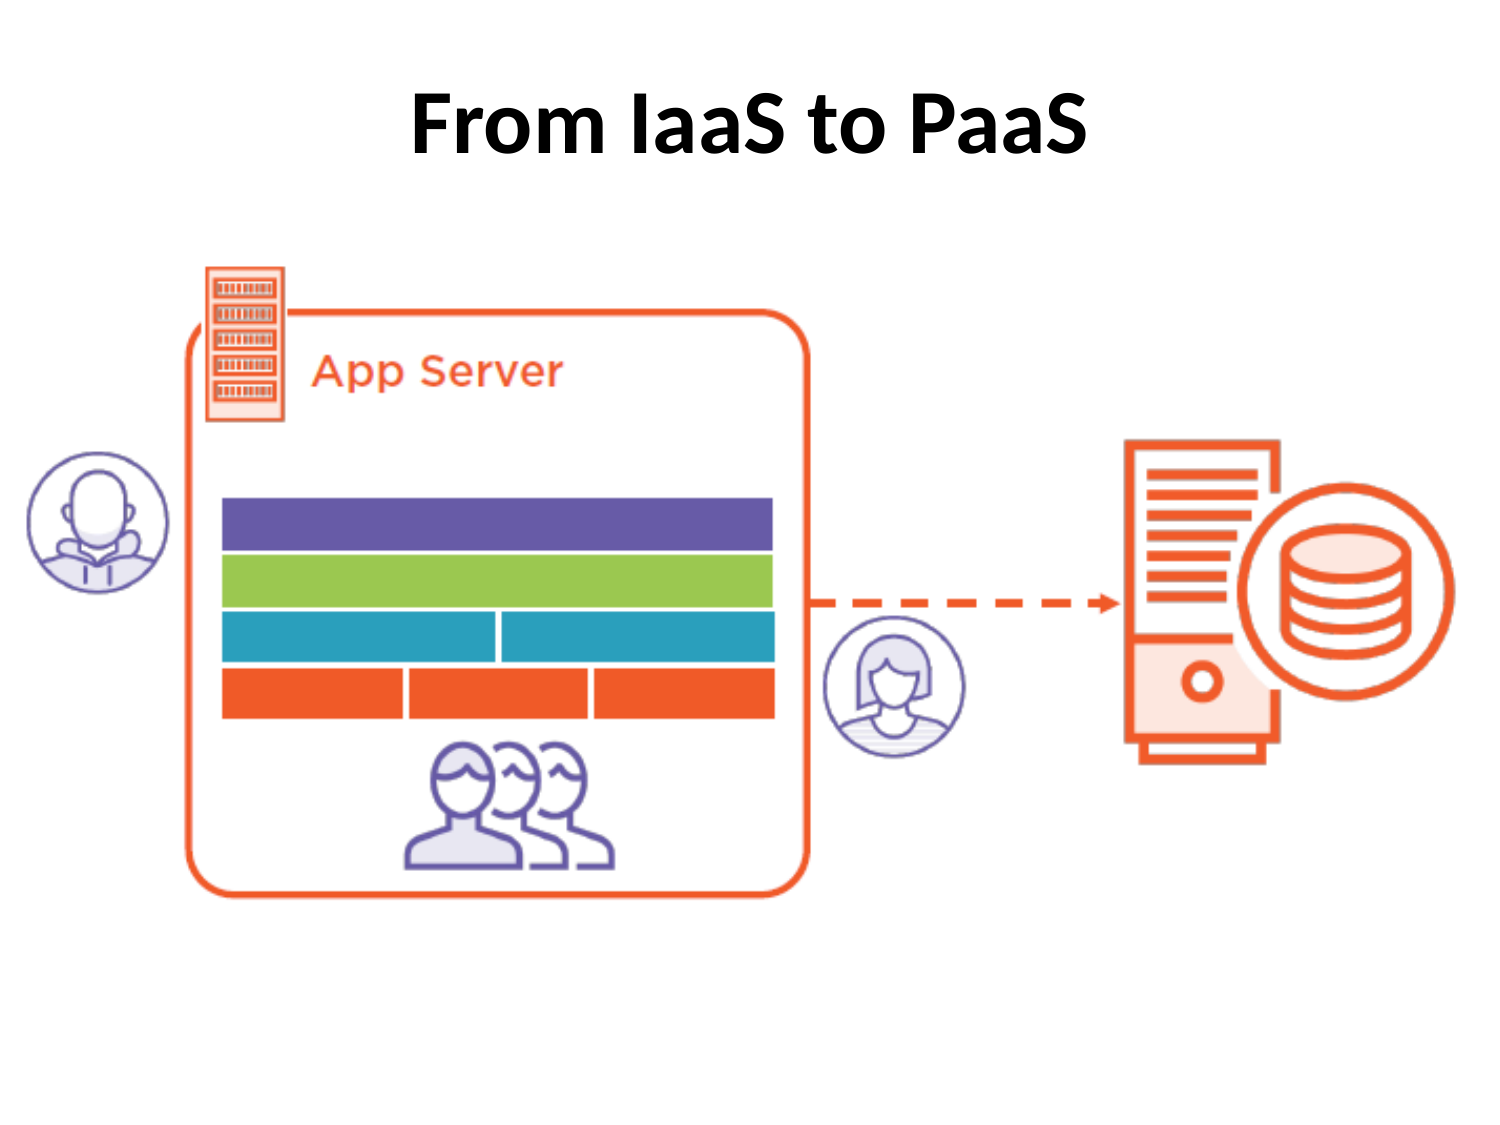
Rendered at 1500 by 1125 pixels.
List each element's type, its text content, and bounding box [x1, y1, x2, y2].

picture [0, 242, 1496, 936]
text_box From IaaS to PaaS [374, 34, 1125, 179]
